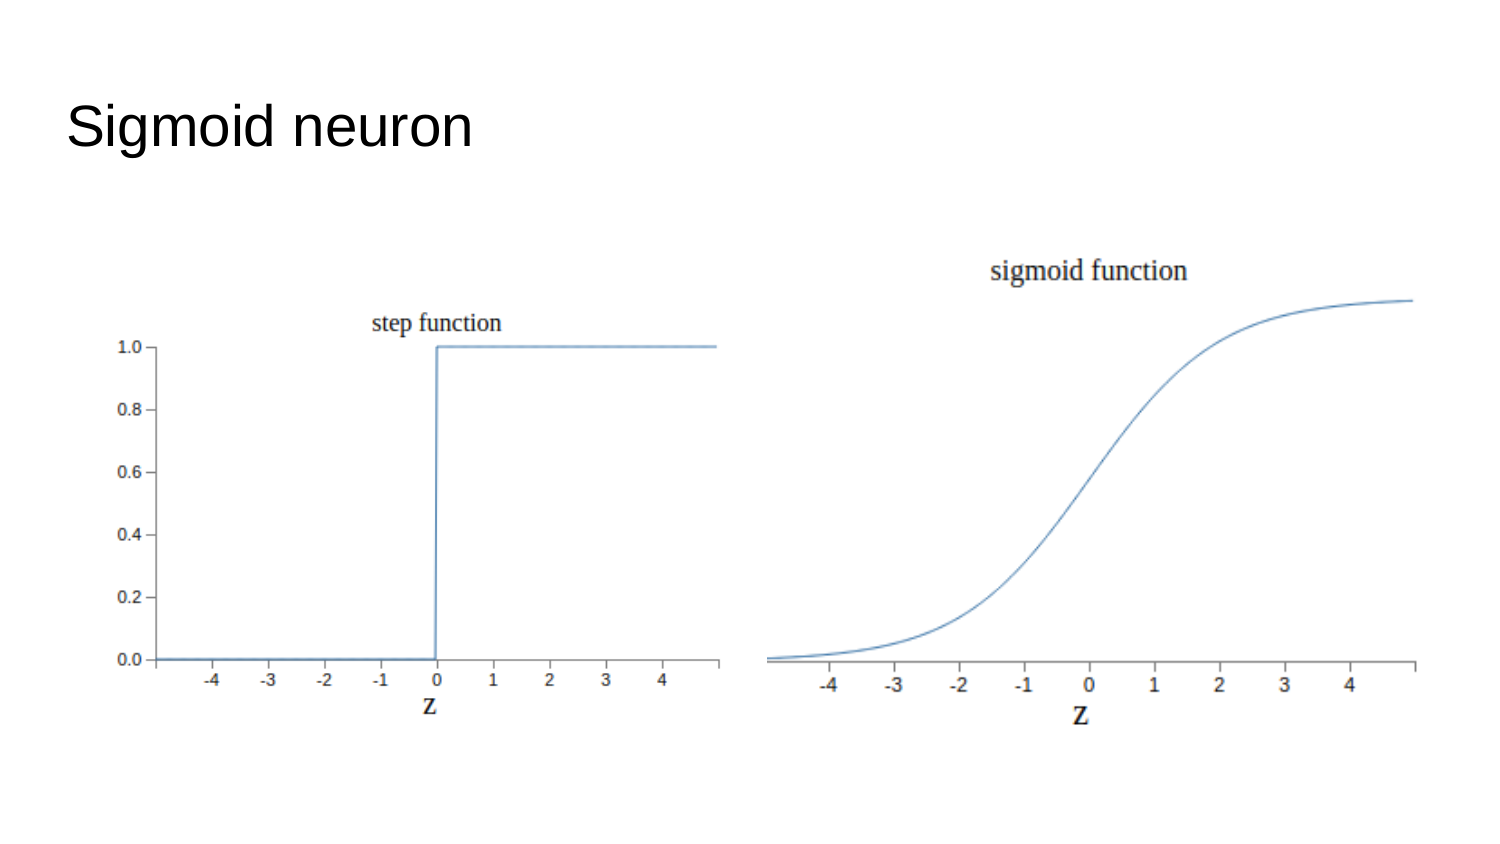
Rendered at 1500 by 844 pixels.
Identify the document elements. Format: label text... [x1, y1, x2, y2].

picture [29, 208, 1491, 772]
title Sigmoid neuron [51, 72, 1449, 167]
